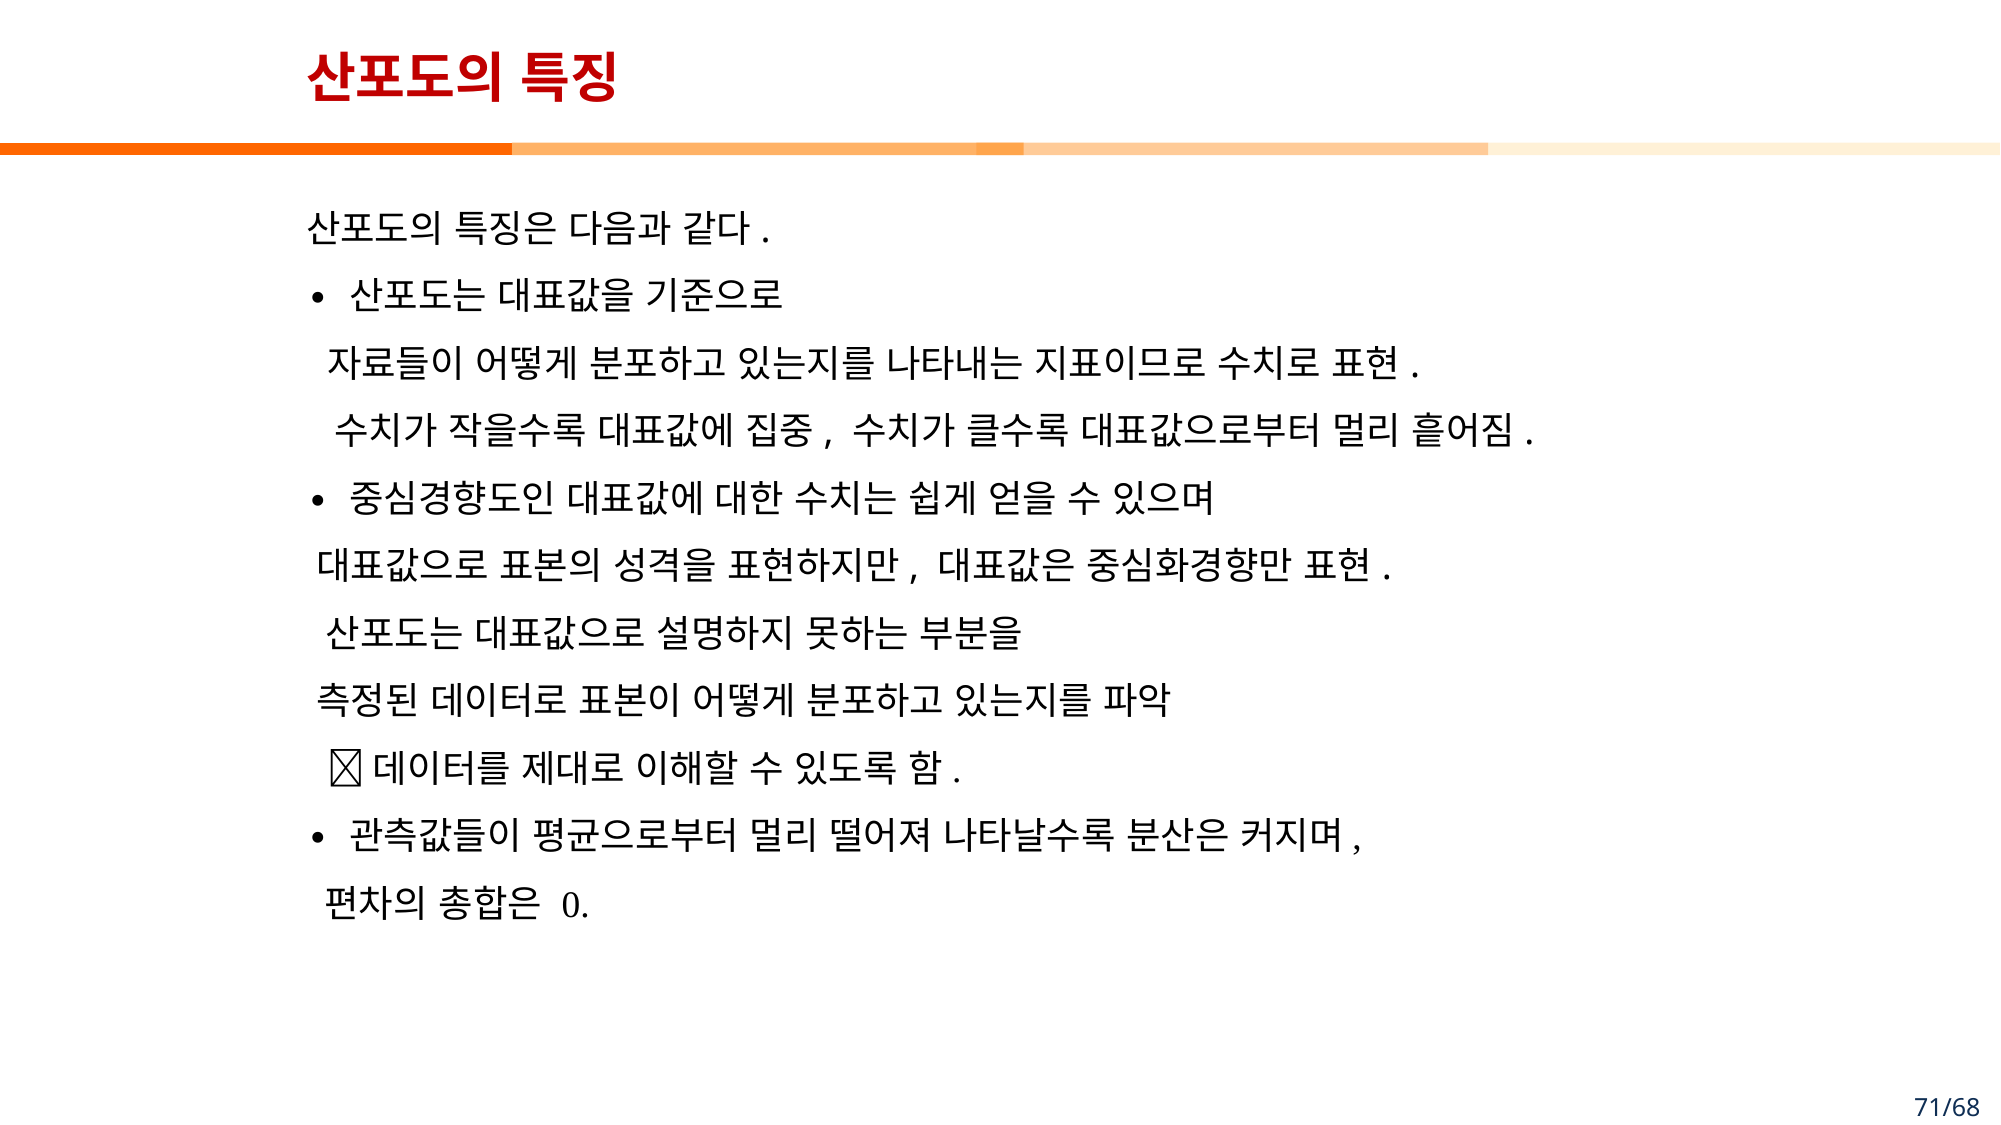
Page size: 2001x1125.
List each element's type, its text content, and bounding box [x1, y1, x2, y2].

title 산포도의 특징 [291, 31, 1532, 122]
list 산포도의 특징은 다음과 같다. ∙ 산포도는 대표값을 기준으로 자료들이 어떻게 분포하고 있는지를 나타내는 지표이므로 수치로 표현. 수치가 작을수록 대표값에 집중, 수치가 클수록 대표값으로부터 멀리 흩어짐. ∙ 중심경향도인 대표값에 대한 수치는 쉽게 얻을 수 있으며 대표값으로 표본의 성격을 표현하지만, 대표값은 중심화경향만 표현. 산포도는 대표값으로 설명하지 못하는 부분을 측정된 데이터로 표본이 어떻게 분포하고 있는지를 파악  데이터를 제대로 이해할 수 있도록 함. ∙ 관측값들이 평균으로부터 멀리 떨어져 나타날수록 분산은 커지며, 편차의 총합은 0. [291, 174, 1816, 1073]
